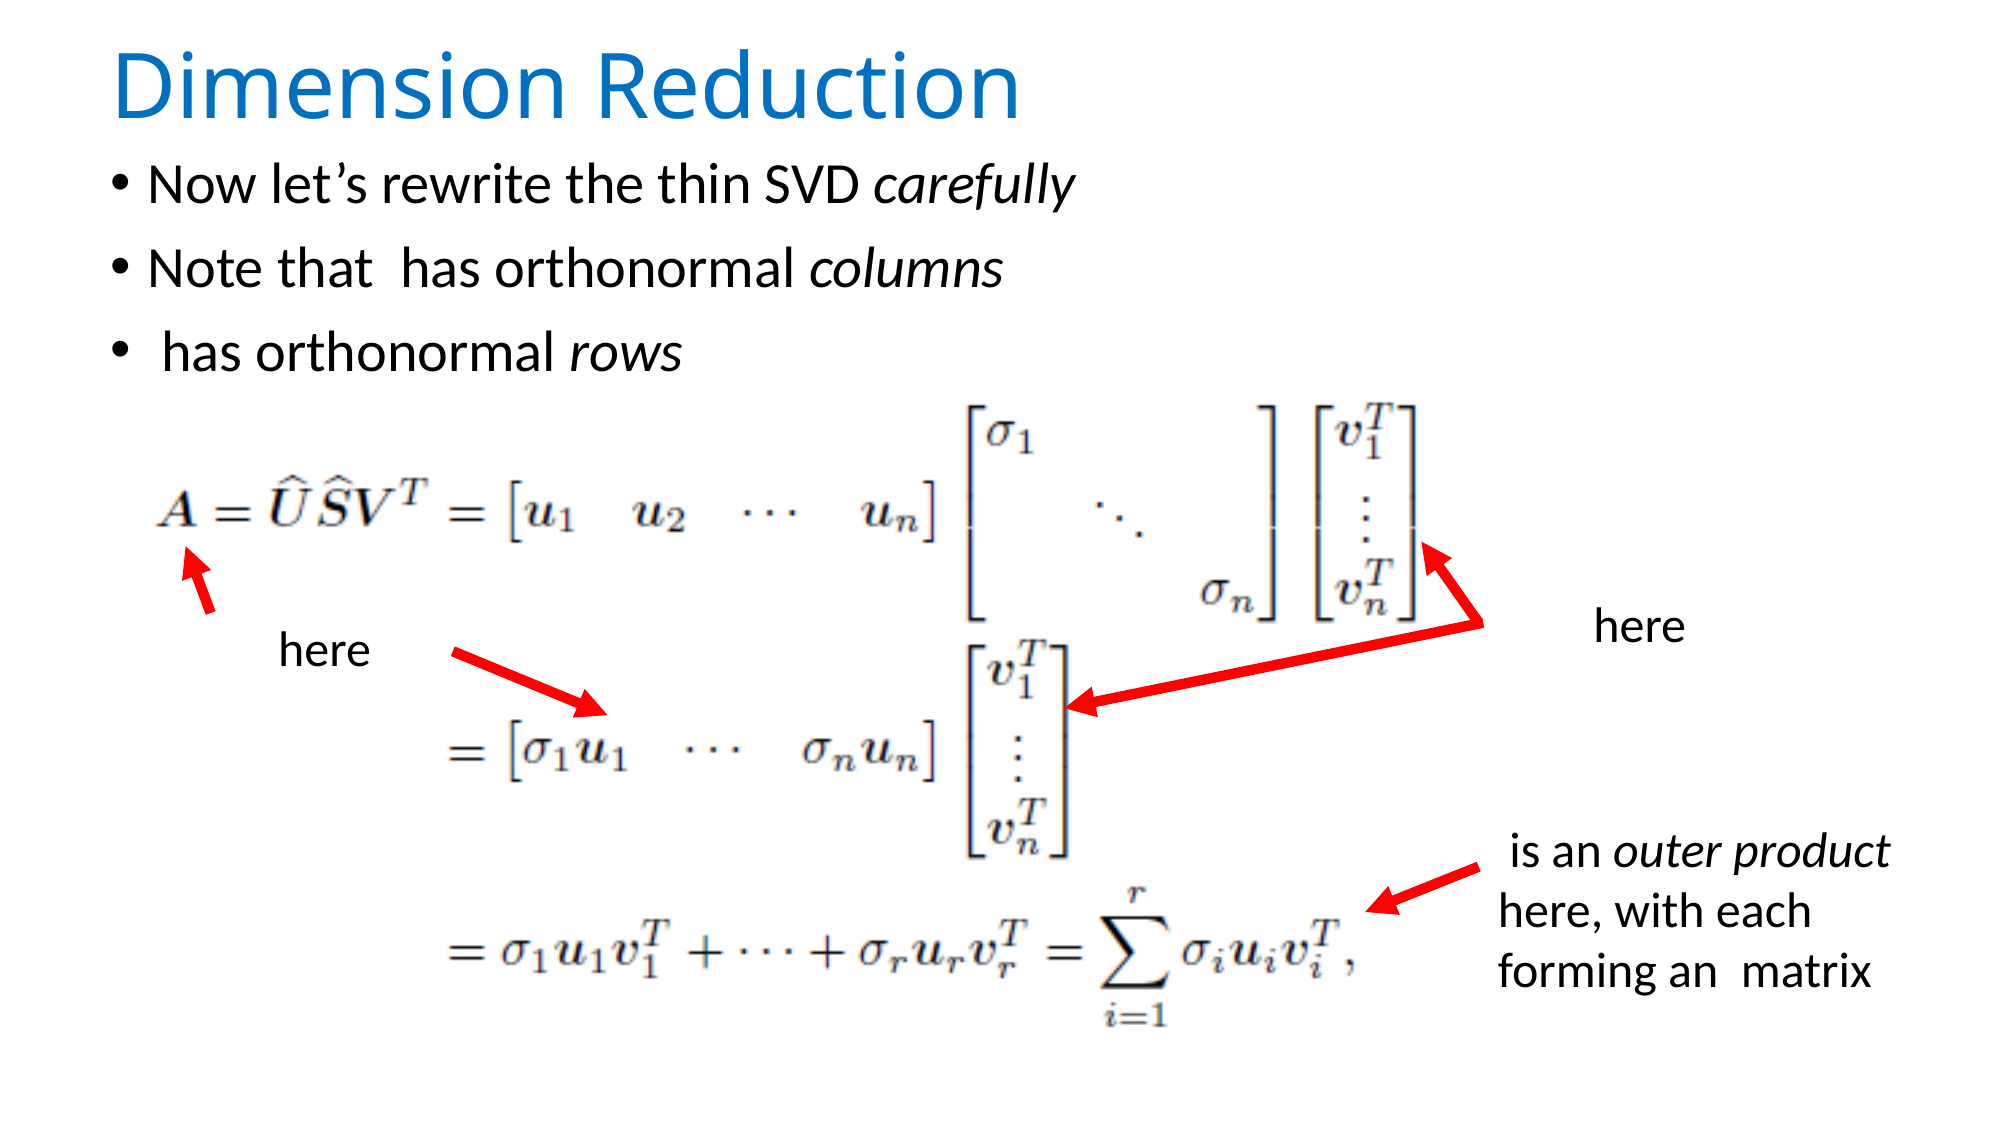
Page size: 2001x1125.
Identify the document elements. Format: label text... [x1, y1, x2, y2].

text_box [185, 546, 211, 613]
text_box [1365, 866, 1479, 912]
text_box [1064, 622, 1484, 709]
picture [144, 390, 1459, 1041]
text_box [452, 651, 608, 716]
title Dimension Reduction [95, 32, 1821, 147]
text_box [1421, 541, 1479, 622]
